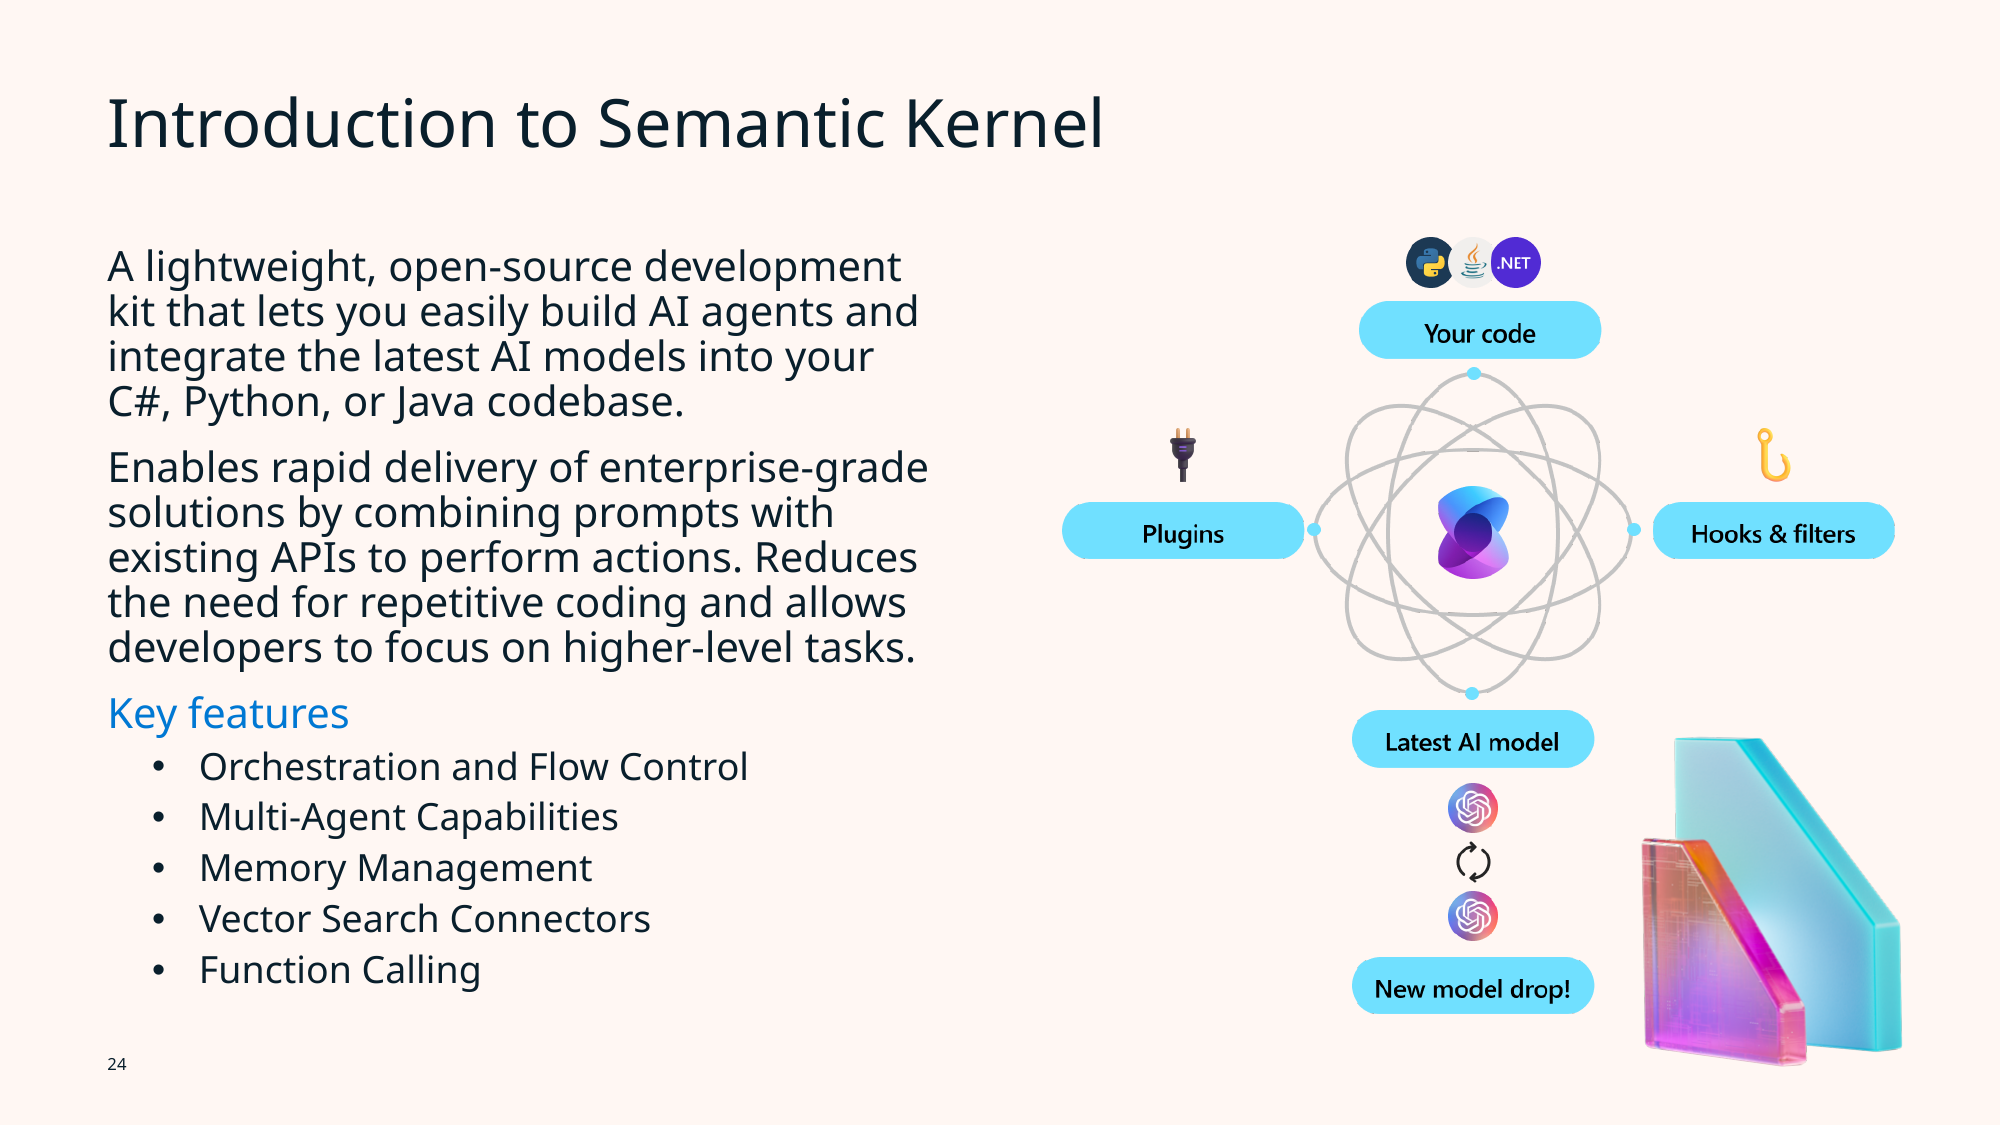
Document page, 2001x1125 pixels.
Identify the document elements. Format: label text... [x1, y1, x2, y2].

slide_number 24 [92, 1035, 158, 1096]
picture [1570, 696, 1953, 1096]
list A lightweight, open-source development kit that lets you easily build AI agents and integrate the latest AI models into your C#, Python, or Java codebase. Enables rapid delivery of enterprise-grade solutions by combining prompts with existing APIs to perform actions. Reduces the need for repetitive coding and allows developers to focus on higher-level tasks. Key features Orchestration and Flow Control Multi-Agent Capabilities Memory Management Vector Search Connectors Function Calling [92, 237, 951, 1014]
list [1062, 237, 1895, 1014]
title Introduction to Semantic Kernel [92, 82, 1908, 202]
